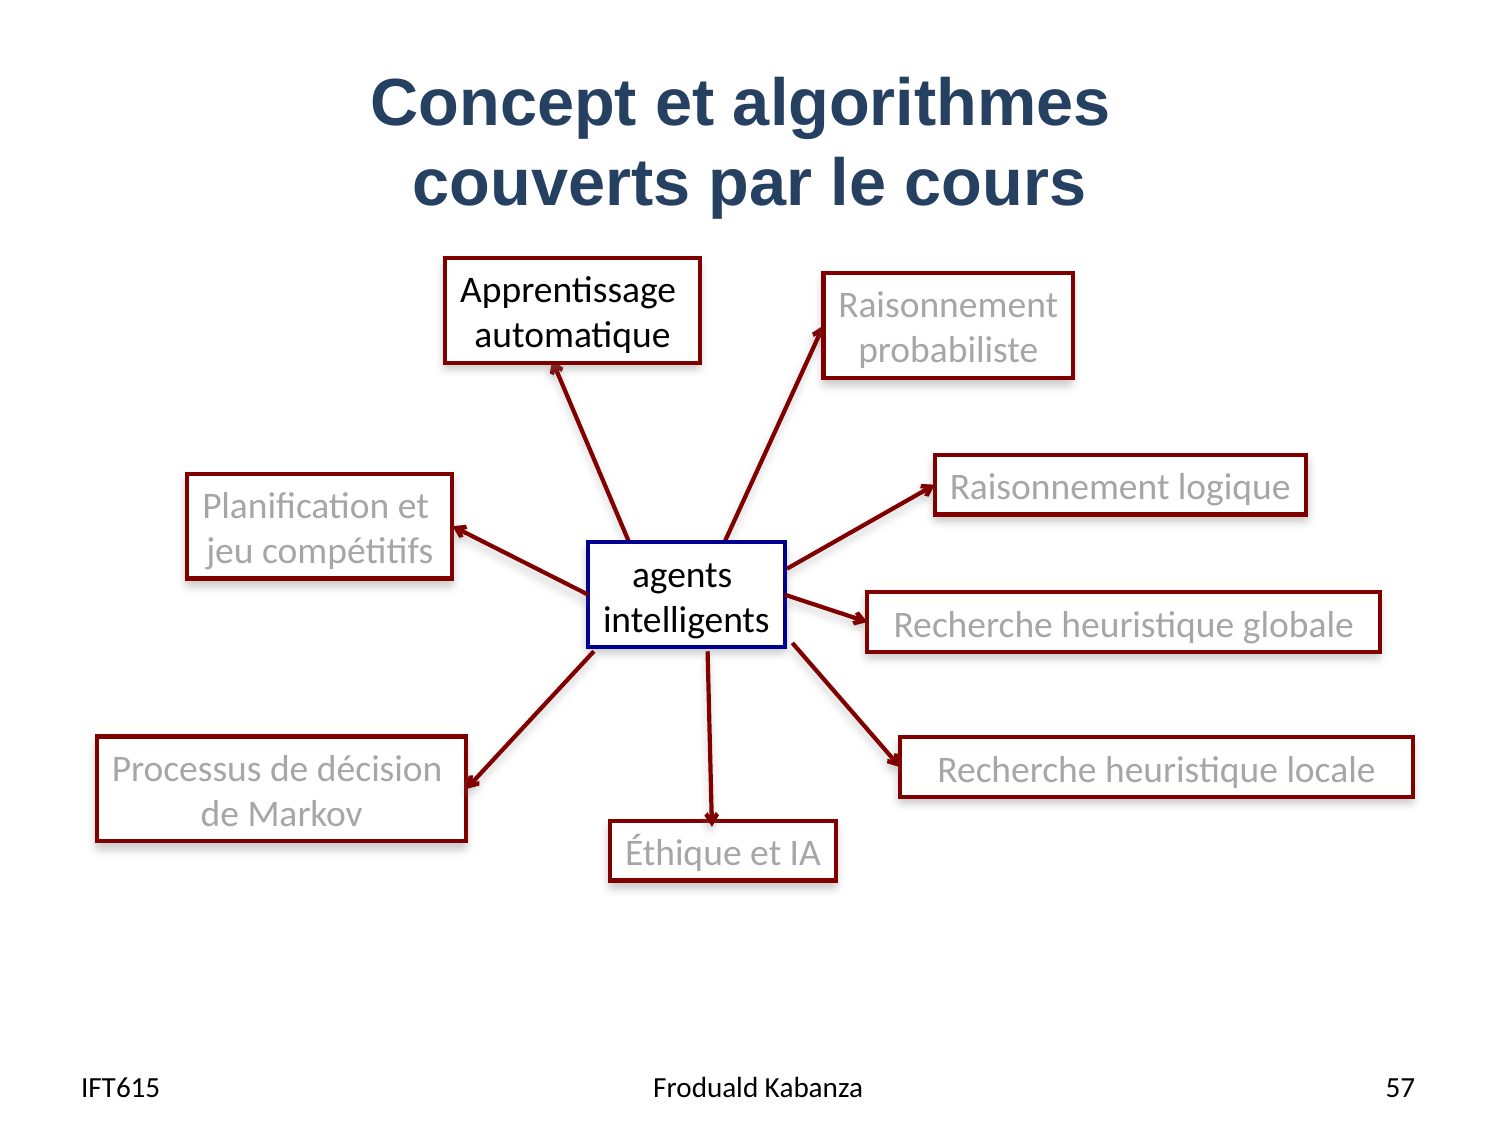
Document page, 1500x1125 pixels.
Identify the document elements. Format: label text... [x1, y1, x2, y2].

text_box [94, 257, 1414, 882]
slide_number IFT615 [66, 1056, 356, 1117]
footer Froduald Kabanza [520, 1056, 996, 1117]
slide_number 57 [1080, 1056, 1431, 1117]
title Concept et algorithmes couverts par le cours [75, 45, 1425, 233]
